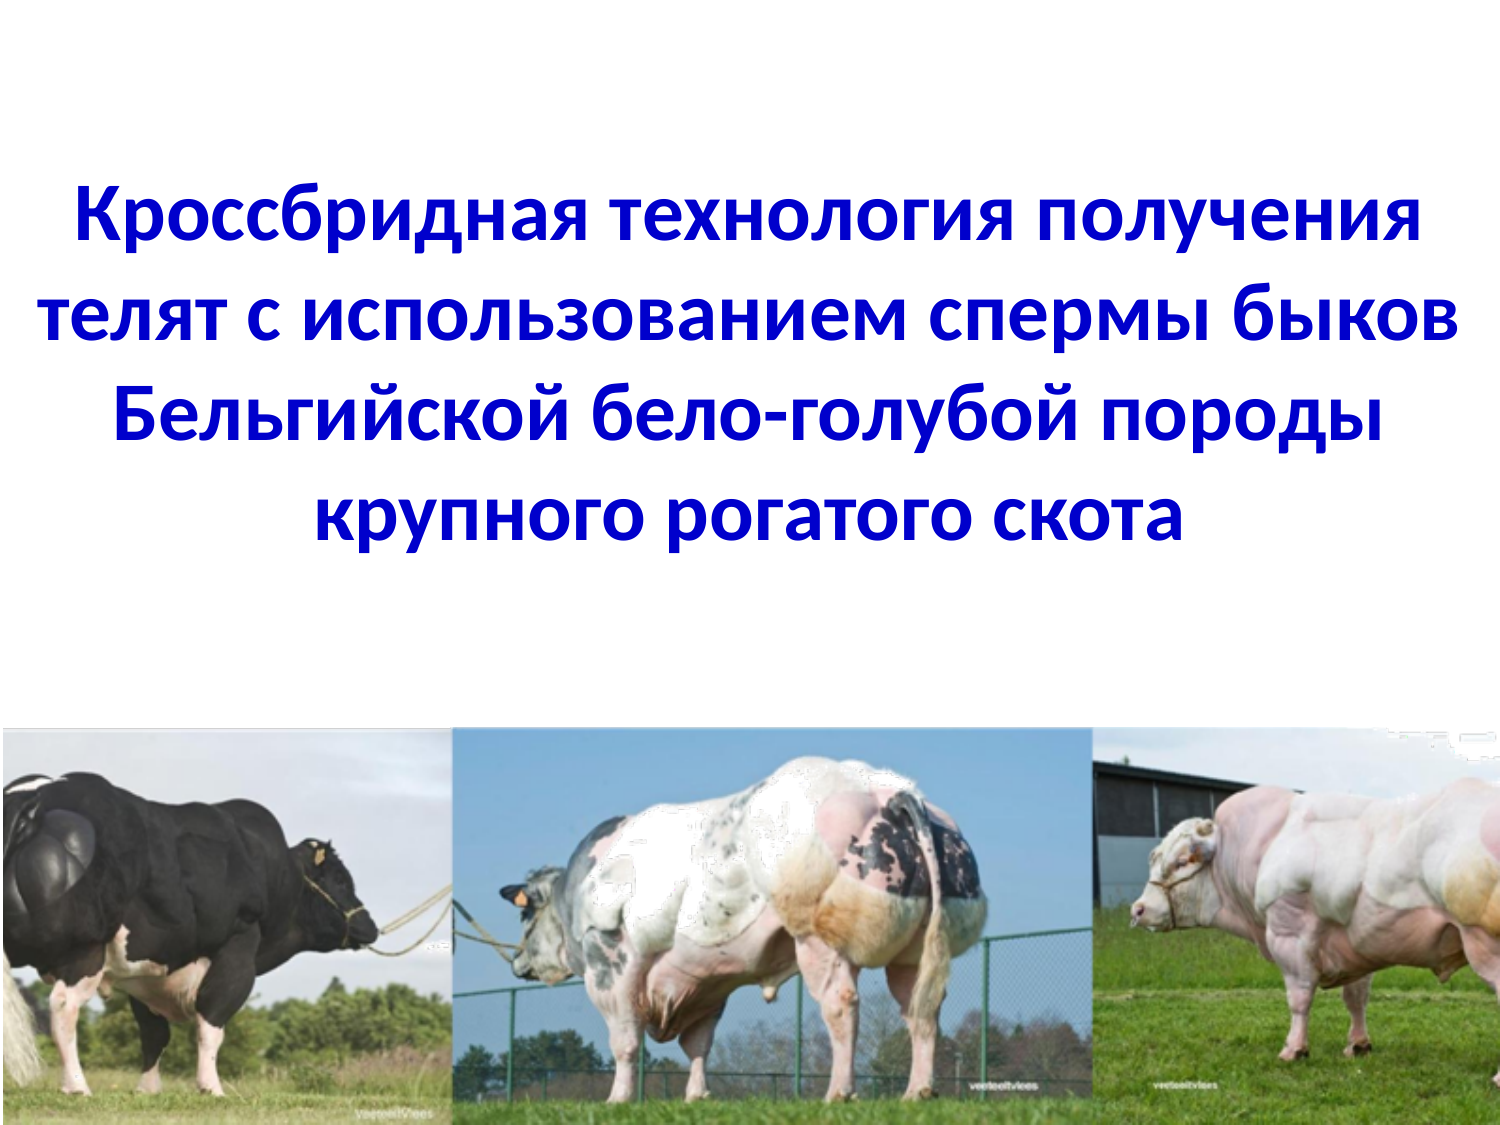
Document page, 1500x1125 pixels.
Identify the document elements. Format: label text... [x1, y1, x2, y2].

picture [3, 727, 1500, 1125]
text_box Кроссбридная технология получения телят с использованием спермы быков Бельгийской бело-голубой породы крупного рогатого скота [0, 0, 1500, 729]
